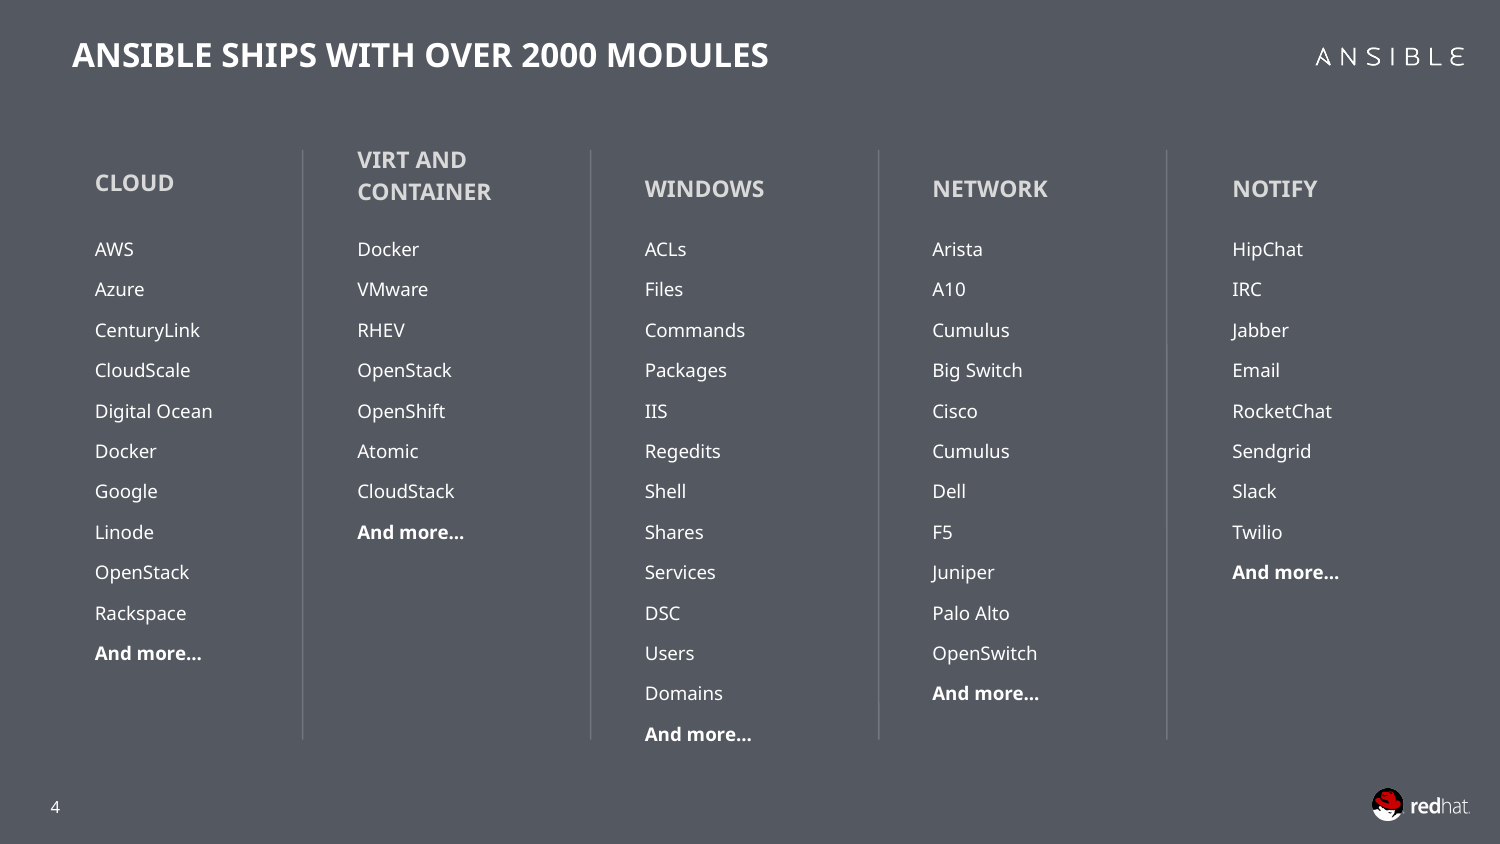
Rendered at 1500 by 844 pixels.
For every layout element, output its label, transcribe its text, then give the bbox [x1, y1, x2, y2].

text_box ACLs Files Commands Packages IIS Regedits Shell Shares Services DSC Users Domains And more... [630, 211, 832, 704]
text_box Docker VMware RHEV OpenStack OpenShift Atomic CloudStack And more... [342, 211, 545, 704]
text_box Arista A10 Cumulus Big Switch Cisco Cumulus Dell F5 Juniper Palo Alto OpenSwitch And more... [917, 211, 1120, 704]
picture [1311, 26, 1468, 87]
text_box CLOUD [80, 161, 282, 211]
text_box NETWORK [917, 161, 1120, 211]
text_box HipChat IRC Jabber Email RocketChat Sendgrid Slack Twilio And more... [1217, 211, 1420, 704]
text_box WINDOWS [630, 161, 832, 211]
text_box ANSIBLE SHIPS WITH OVER 2000 MODULES [57, 19, 1089, 90]
text_box NOTIFY [1217, 161, 1420, 211]
picture [1372, 788, 1470, 821]
text_box VIRT AND CONTAINER [342, 175, 545, 211]
text_box AWS Azure CenturyLink CloudScale Digital Ocean Docker Google Linode OpenStack Rackspace And more... [80, 211, 282, 704]
